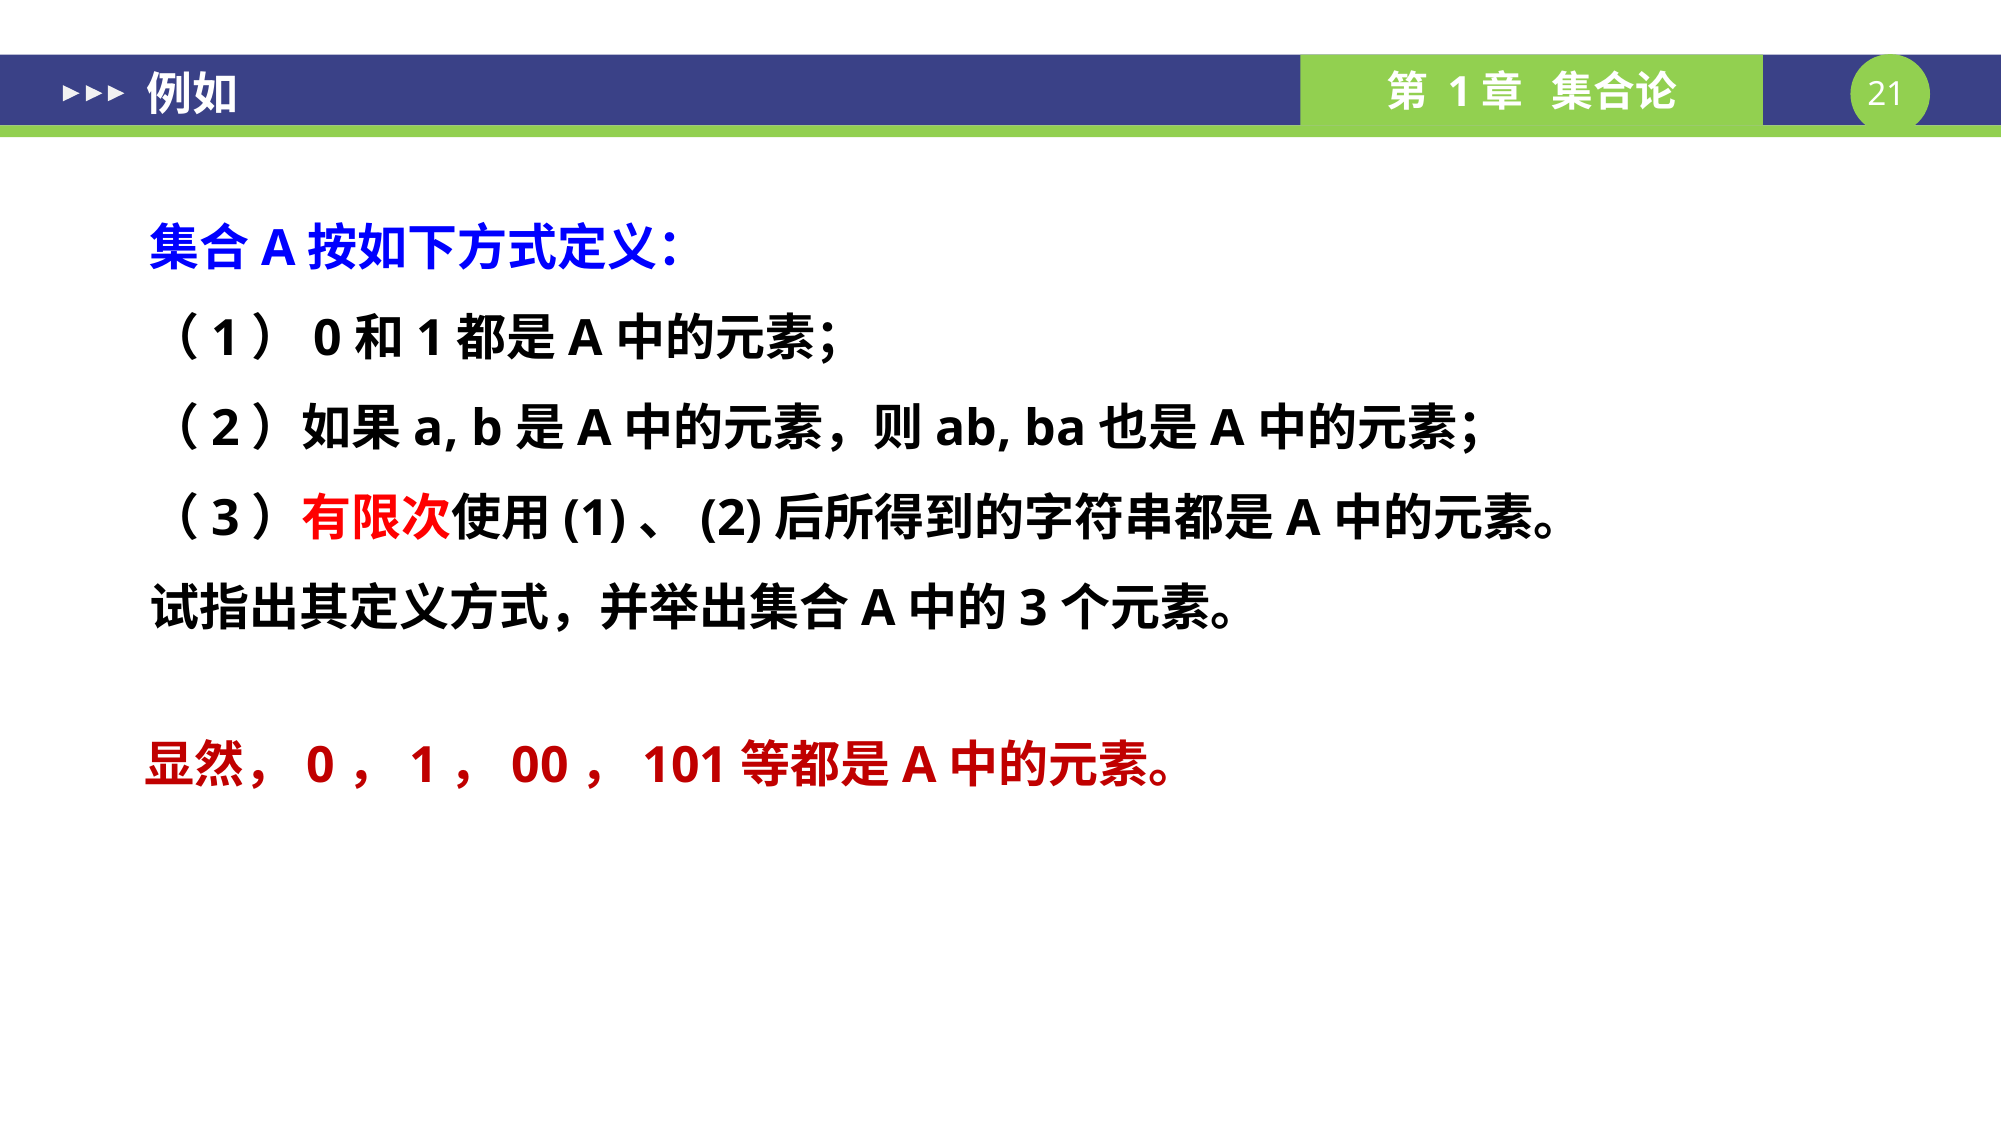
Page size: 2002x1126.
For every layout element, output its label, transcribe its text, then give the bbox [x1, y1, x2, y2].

text_box 显然，0，1，00，101等都是A中的元素。 [129, 712, 1477, 800]
title 例如 [126, 59, 998, 126]
list 集合A按如下方式定义： （1）0和1都是A中的元素； （2）如果a, b是A中的元素，则ab, ba也是A中的元素； （3）有限次使用(1)、(2)后所得到的字符串都是A中的元素。 试指出其定义方式，并举出集合A中的3个元素。 [129, 175, 1755, 836]
